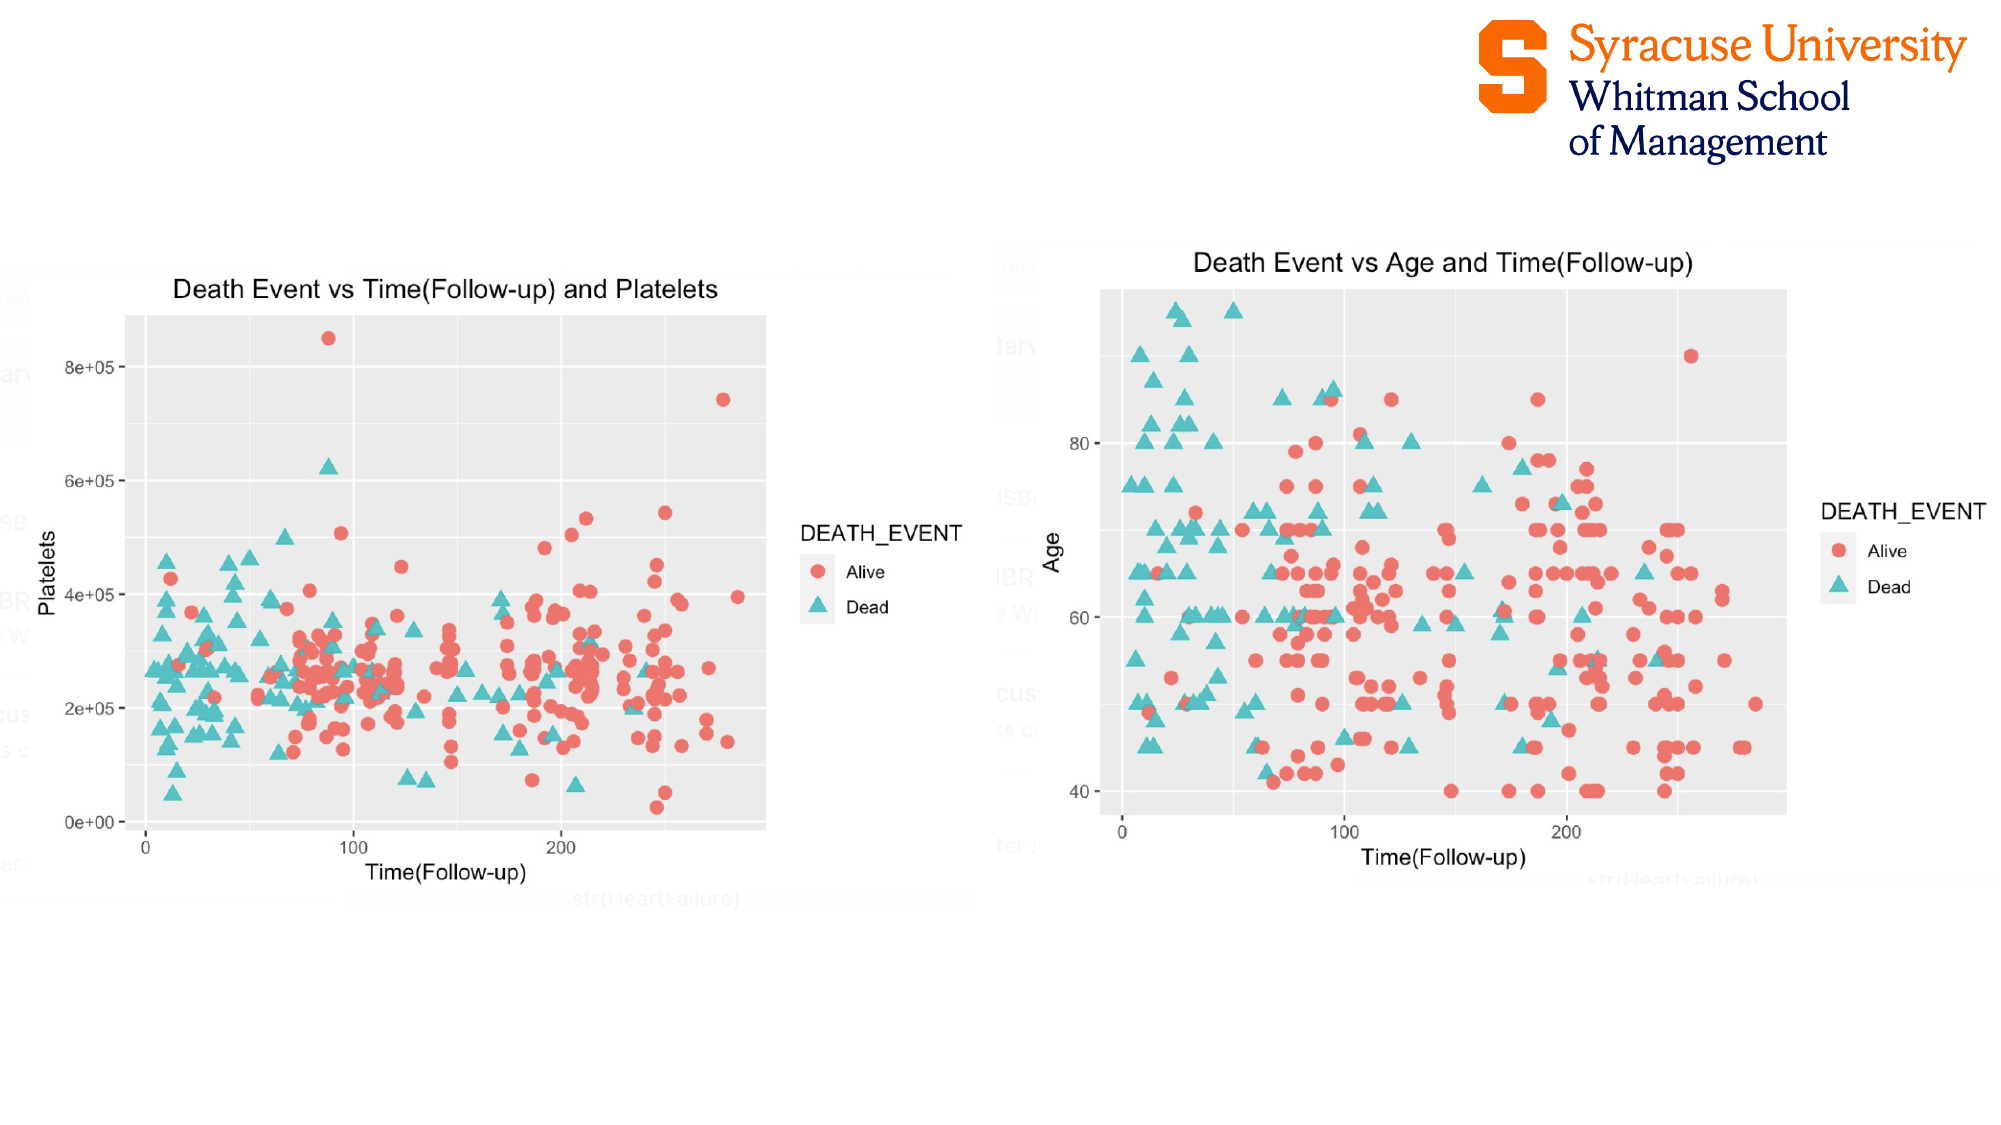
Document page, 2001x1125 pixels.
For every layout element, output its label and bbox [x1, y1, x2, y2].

picture [1479, 20, 1967, 165]
picture [0, 267, 974, 913]
picture [997, 240, 2000, 885]
